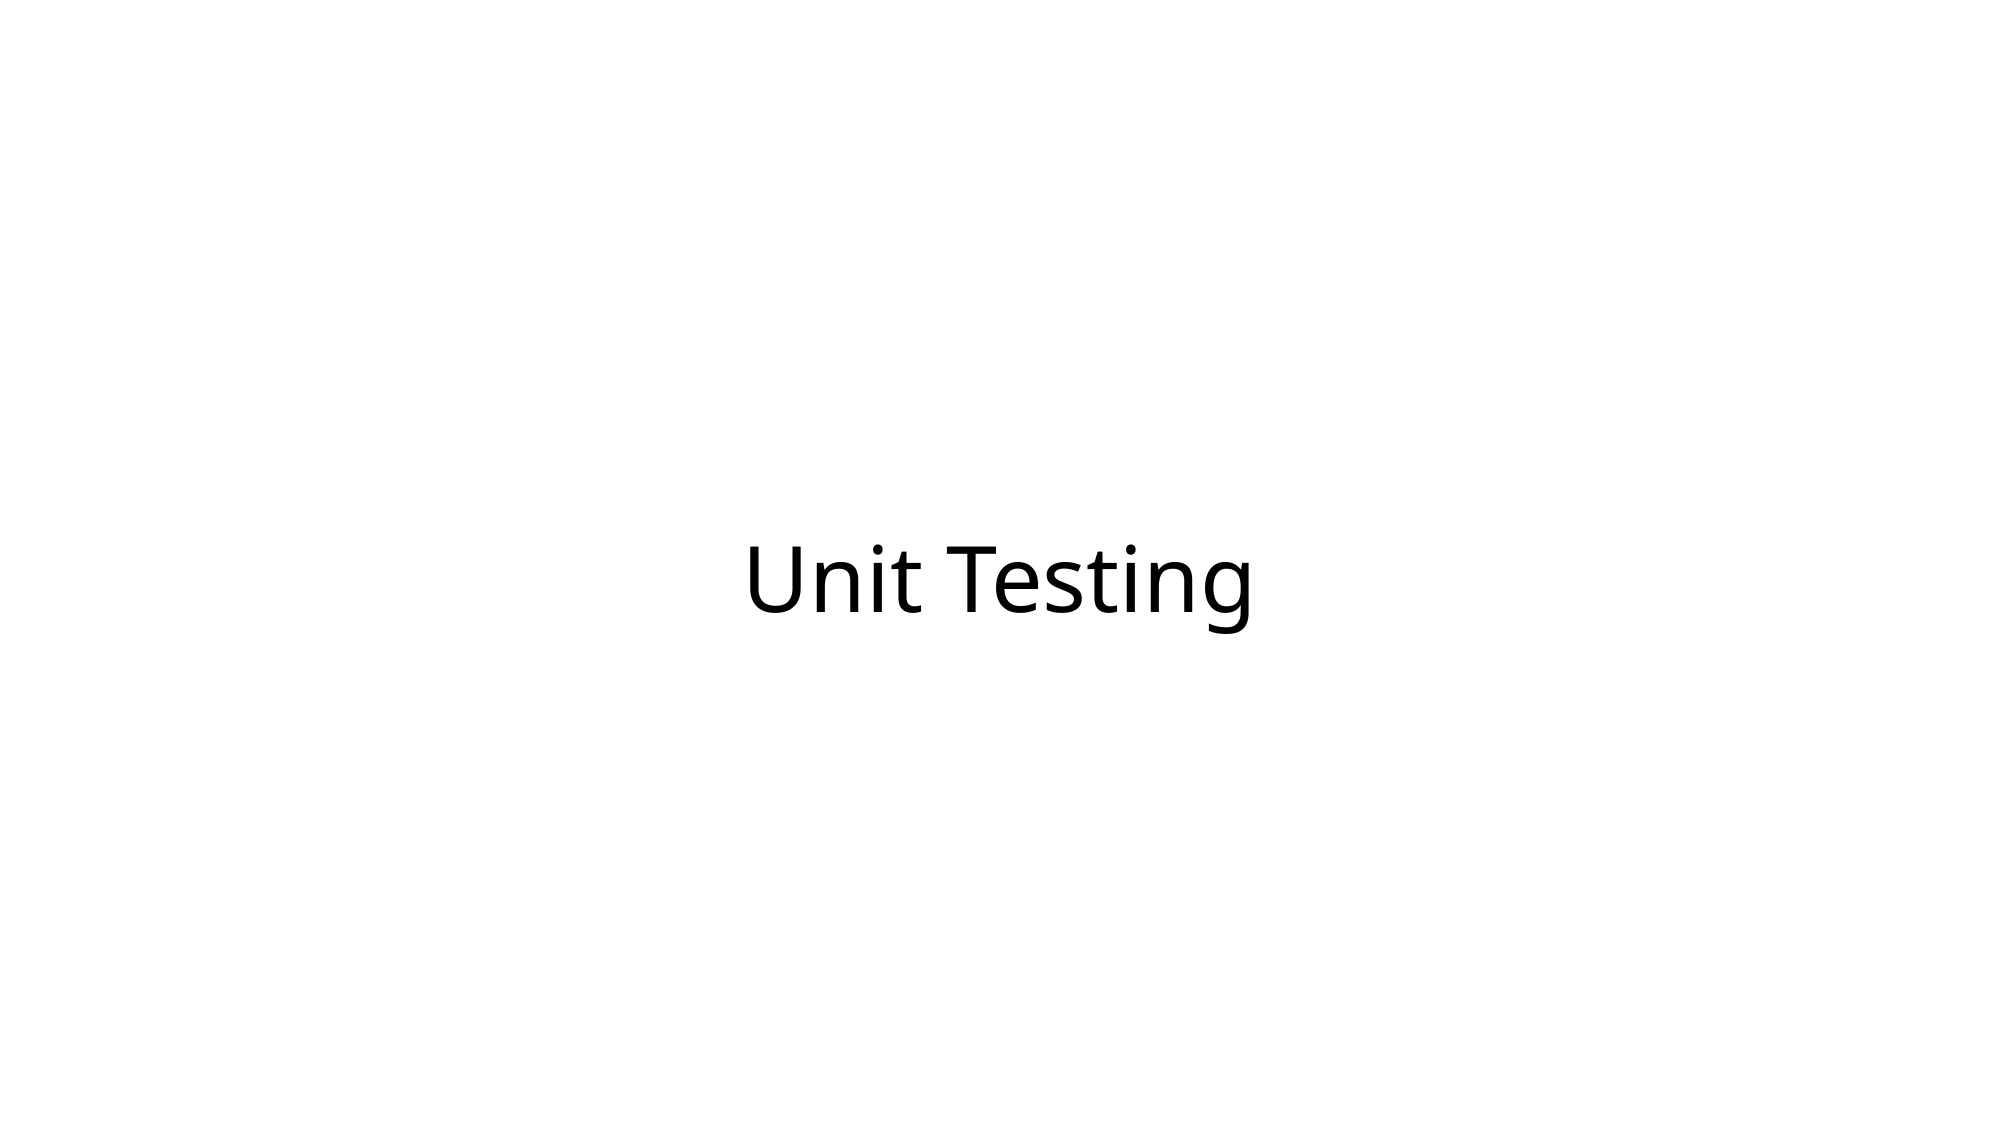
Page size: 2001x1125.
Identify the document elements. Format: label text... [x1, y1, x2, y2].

title Unit Testing [137, 59, 1863, 1105]
